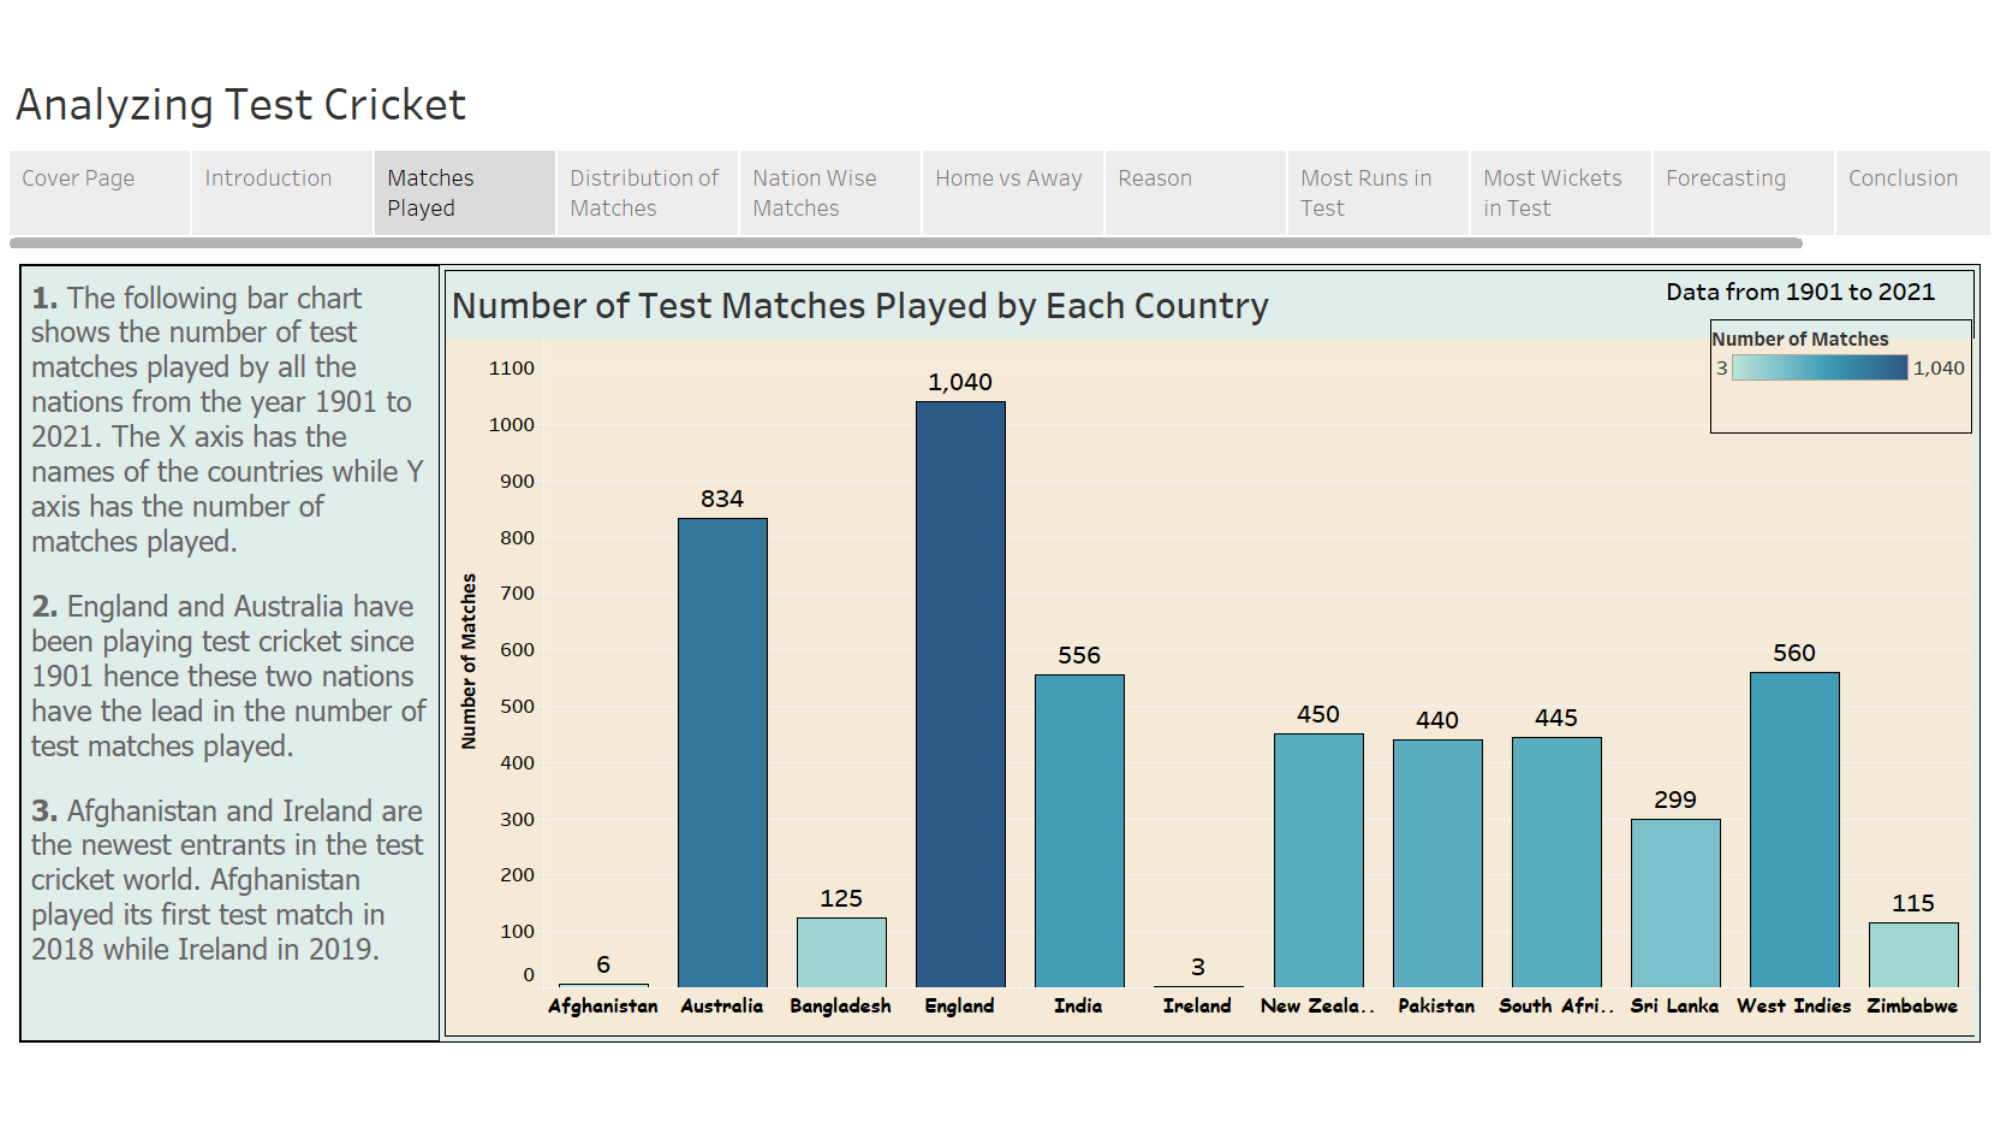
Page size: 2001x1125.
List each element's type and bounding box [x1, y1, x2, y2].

picture [0, 63, 2000, 1062]
